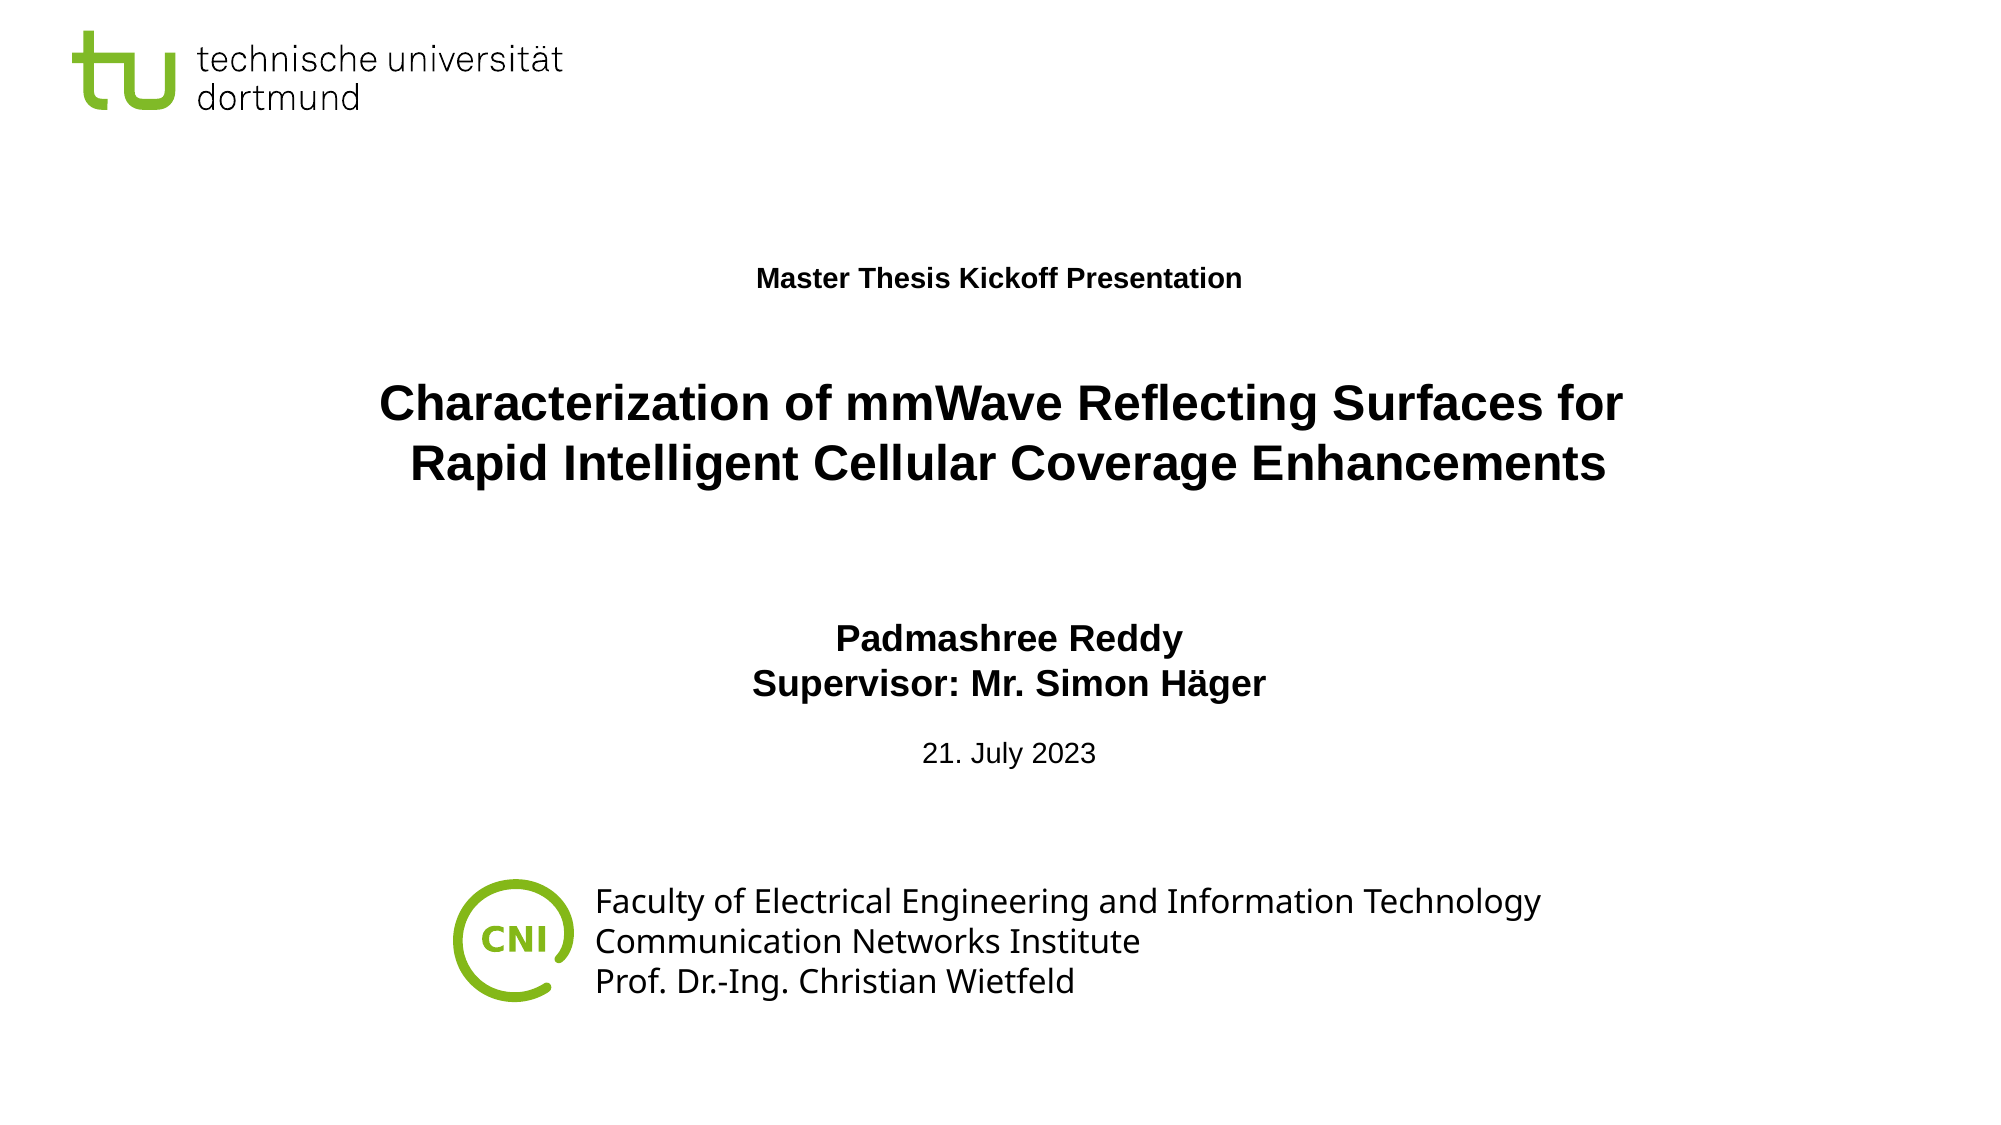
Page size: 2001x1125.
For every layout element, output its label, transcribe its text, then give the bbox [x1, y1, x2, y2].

title Characterization of mmWave Reflecting Surfaces for Rapid Intelligent Cellular Coverage Enhancements [159, 363, 1860, 563]
list Master Thesis Kickoff Presentation [696, 251, 1304, 311]
subtitle Padmashree Reddy Supervisor: Mr. Simon Häger [309, 606, 1710, 696]
list 21. July 2023 [665, 726, 1354, 809]
